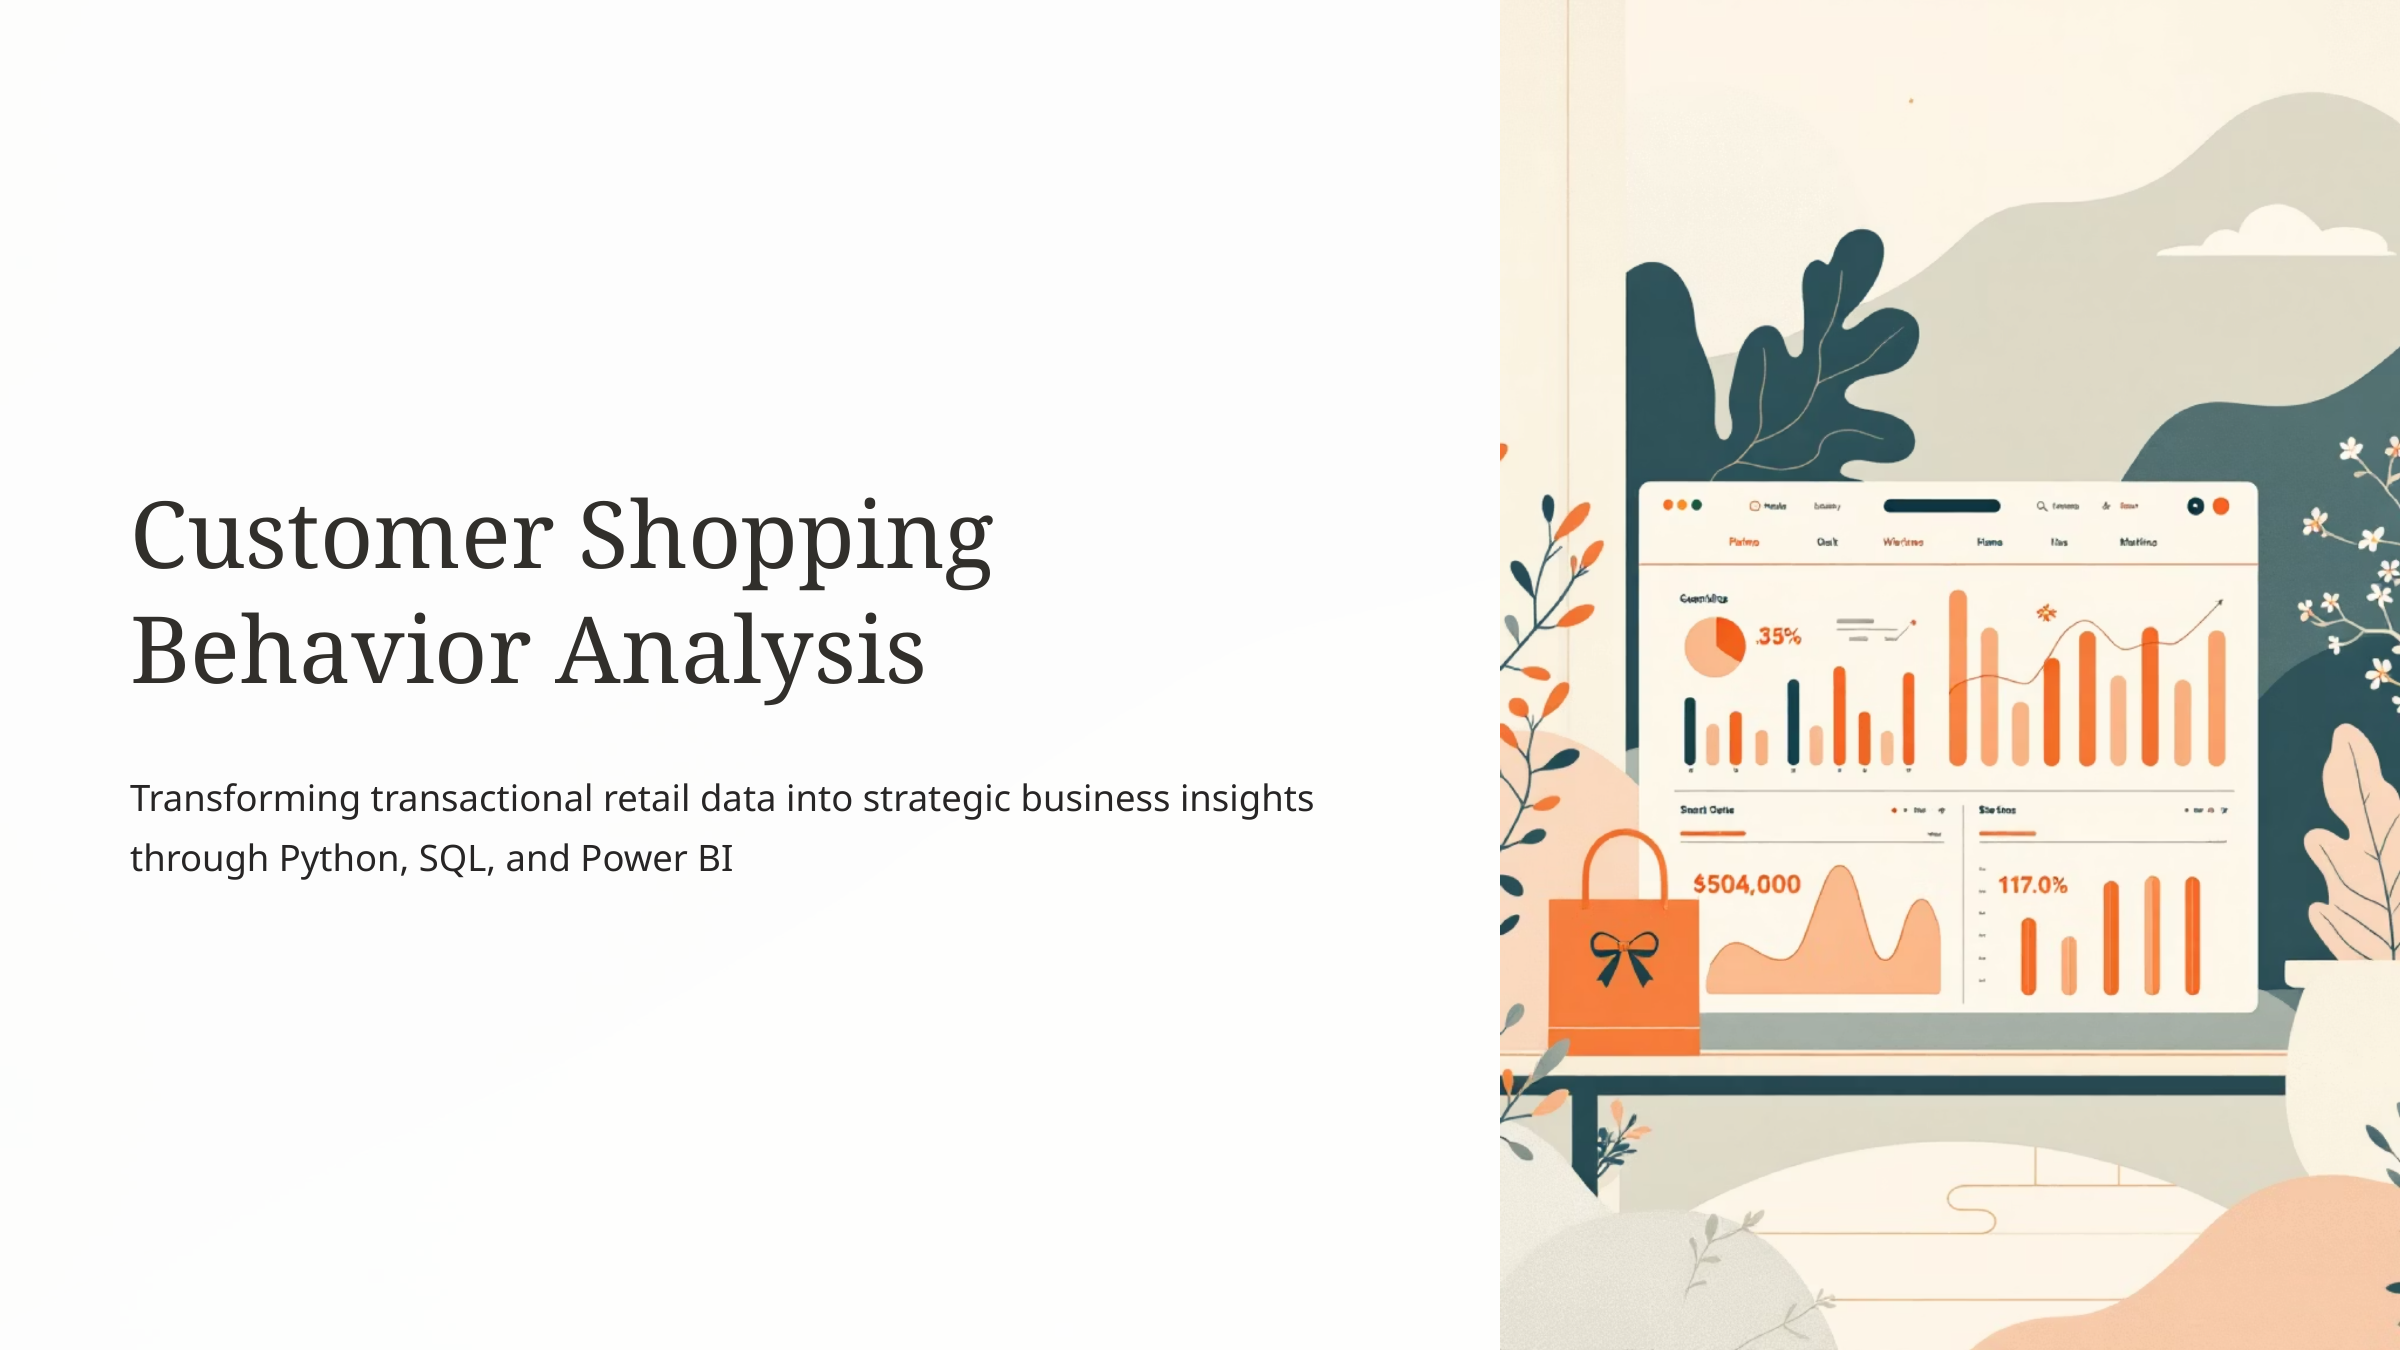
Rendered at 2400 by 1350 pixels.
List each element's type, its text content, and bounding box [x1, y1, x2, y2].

text_box Customer Shopping Behavior Analysis [130, 471, 1370, 704]
picture [1499, 0, 2400, 1350]
text_box Transforming transactional retail data into strategic business insights through Python, SQL, and Power BI [130, 759, 1370, 879]
